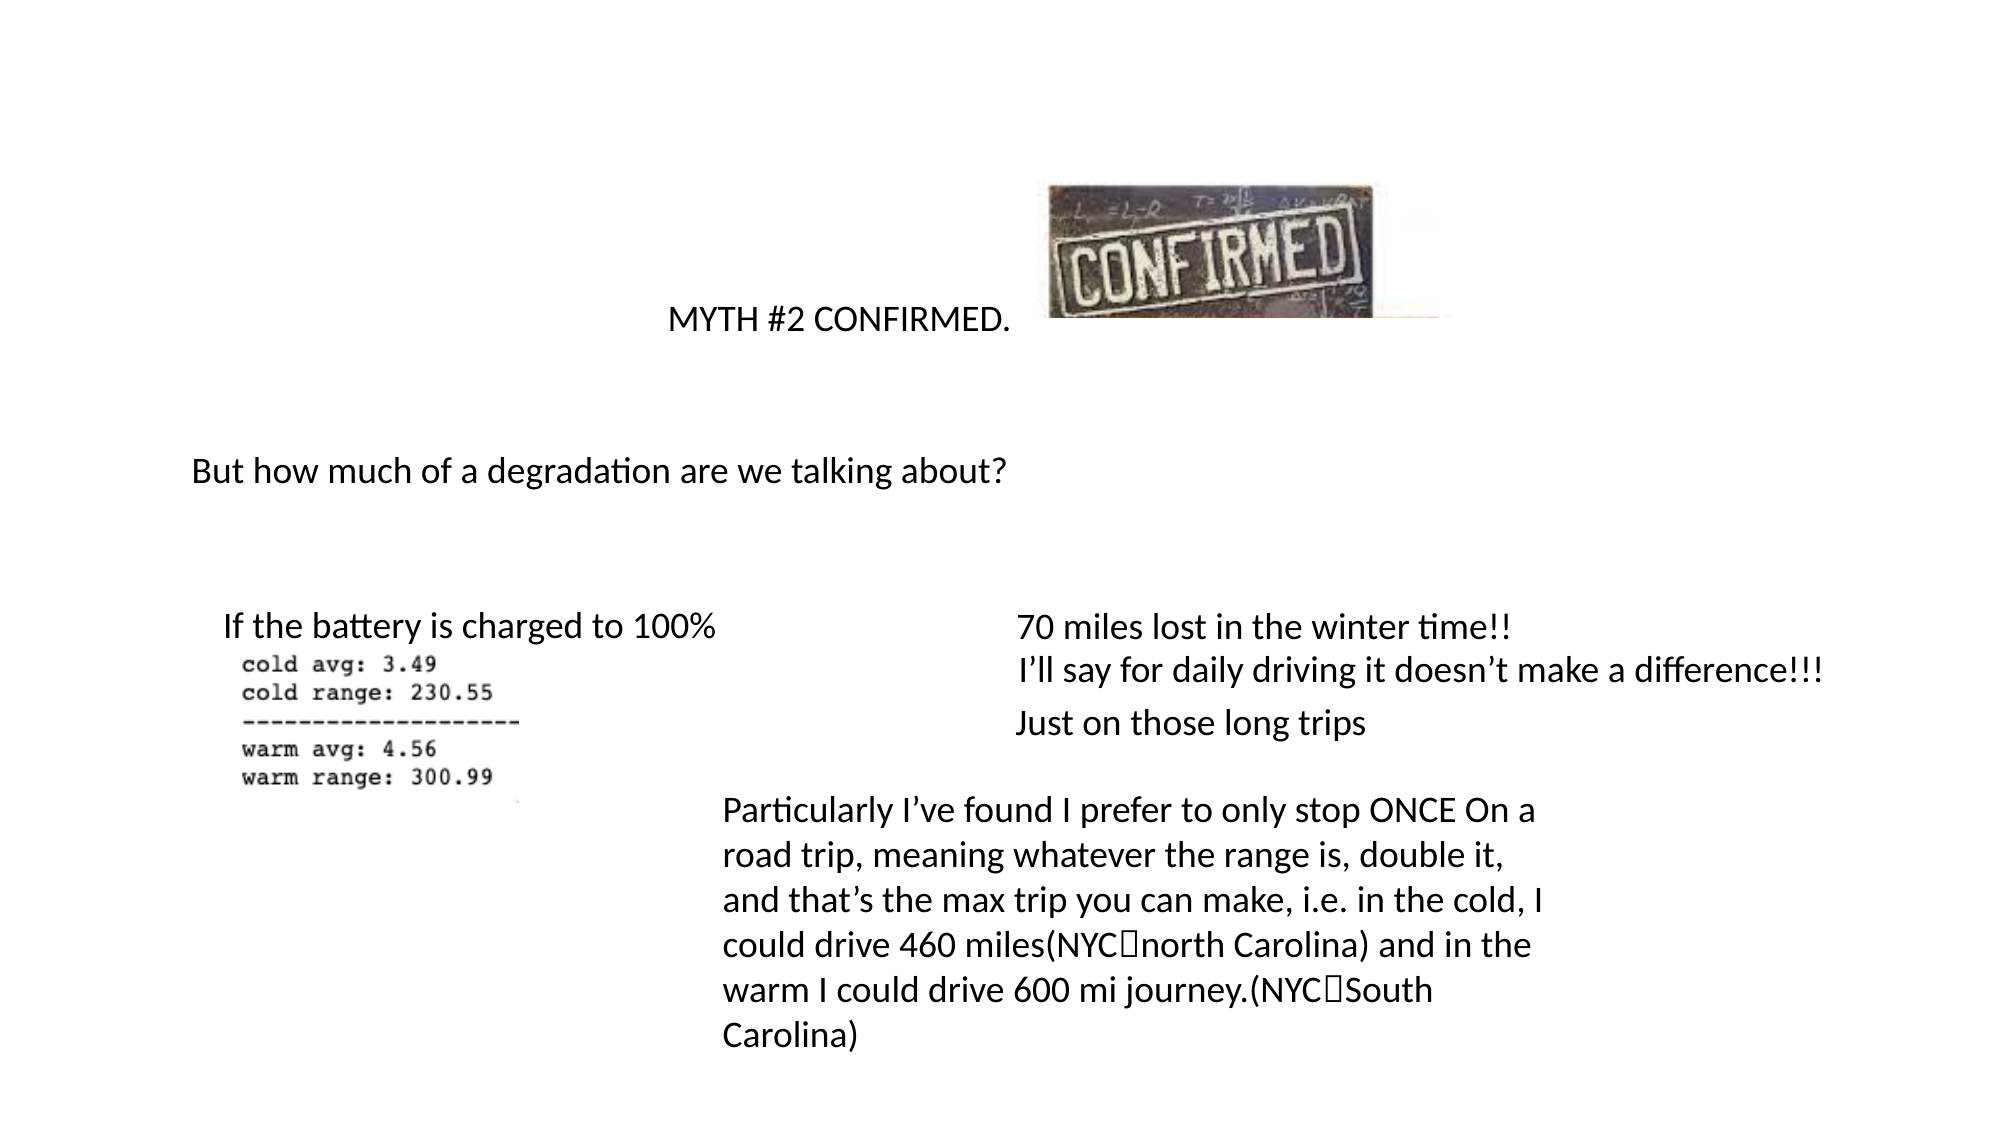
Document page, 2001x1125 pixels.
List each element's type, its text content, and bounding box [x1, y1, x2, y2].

text_box I’ll say for daily driving it doesn’t make a difference!!! [1003, 637, 1841, 698]
picture [230, 652, 519, 803]
text_box MYTH #2 CONFIRMED. [652, 286, 1036, 347]
text_box Particularly I’ve found I prefer to only stop ONCE On a road trip, meaning whatever the range is, double it, and that’s the max trip you can make, i.e. in the cold, I could drive 460 miles(NYCnorth Carolina) and in the warm I could drive 600 mi journey.(NYCSouth Carolina) [708, 777, 1566, 1063]
text_box If the battery is charged to 100% [208, 593, 732, 699]
text_box But how much of a degradation are we talking about? [176, 438, 1025, 499]
text_box Just on those long trips [1000, 690, 1382, 751]
picture [1037, 182, 1507, 318]
text_box 70 miles lost in the winter time!! [1001, 595, 1528, 655]
